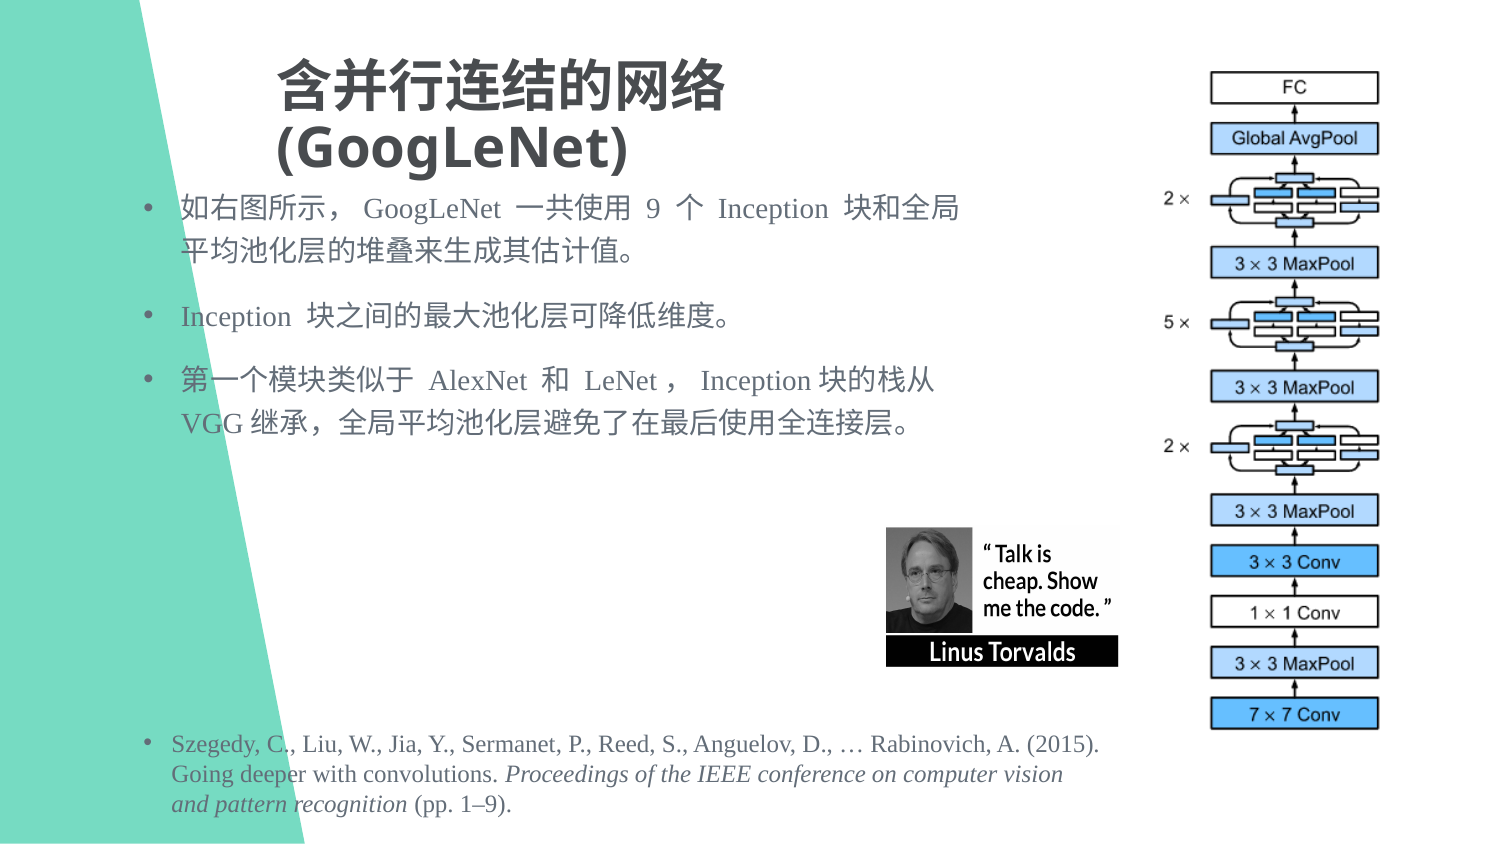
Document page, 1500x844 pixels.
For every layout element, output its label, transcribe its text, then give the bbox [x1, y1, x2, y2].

text_box Szegedy, C., Liu, W., Jia, Y., Sermanet, P., Reed, S., Anguelov, D., … Rabinovich, A. (2015). Going deeper with convolutions. Proceedings of the IEEE conference on computer vision and pattern recognition (pp. 1–9). [128, 719, 1120, 825]
text_box 如右图所示，GoogLeNet 一共使用 9 个 Inception 块和全局平均池化层的堆叠来生成其估计值。 Inception 块之间的最大池化层可降低维度。 第一个模块类似于 AlexNet 和 LeNet，Inception块的栈从VGG继承，全局平均池化层避免了在最后使用全连接层。 [128, 173, 977, 719]
text_box 含并行连结的网络 (GoogLeNet) [261, 50, 1069, 123]
picture [1153, 70, 1382, 750]
picture [884, 525, 1120, 669]
text_box [0, 0, 305, 844]
